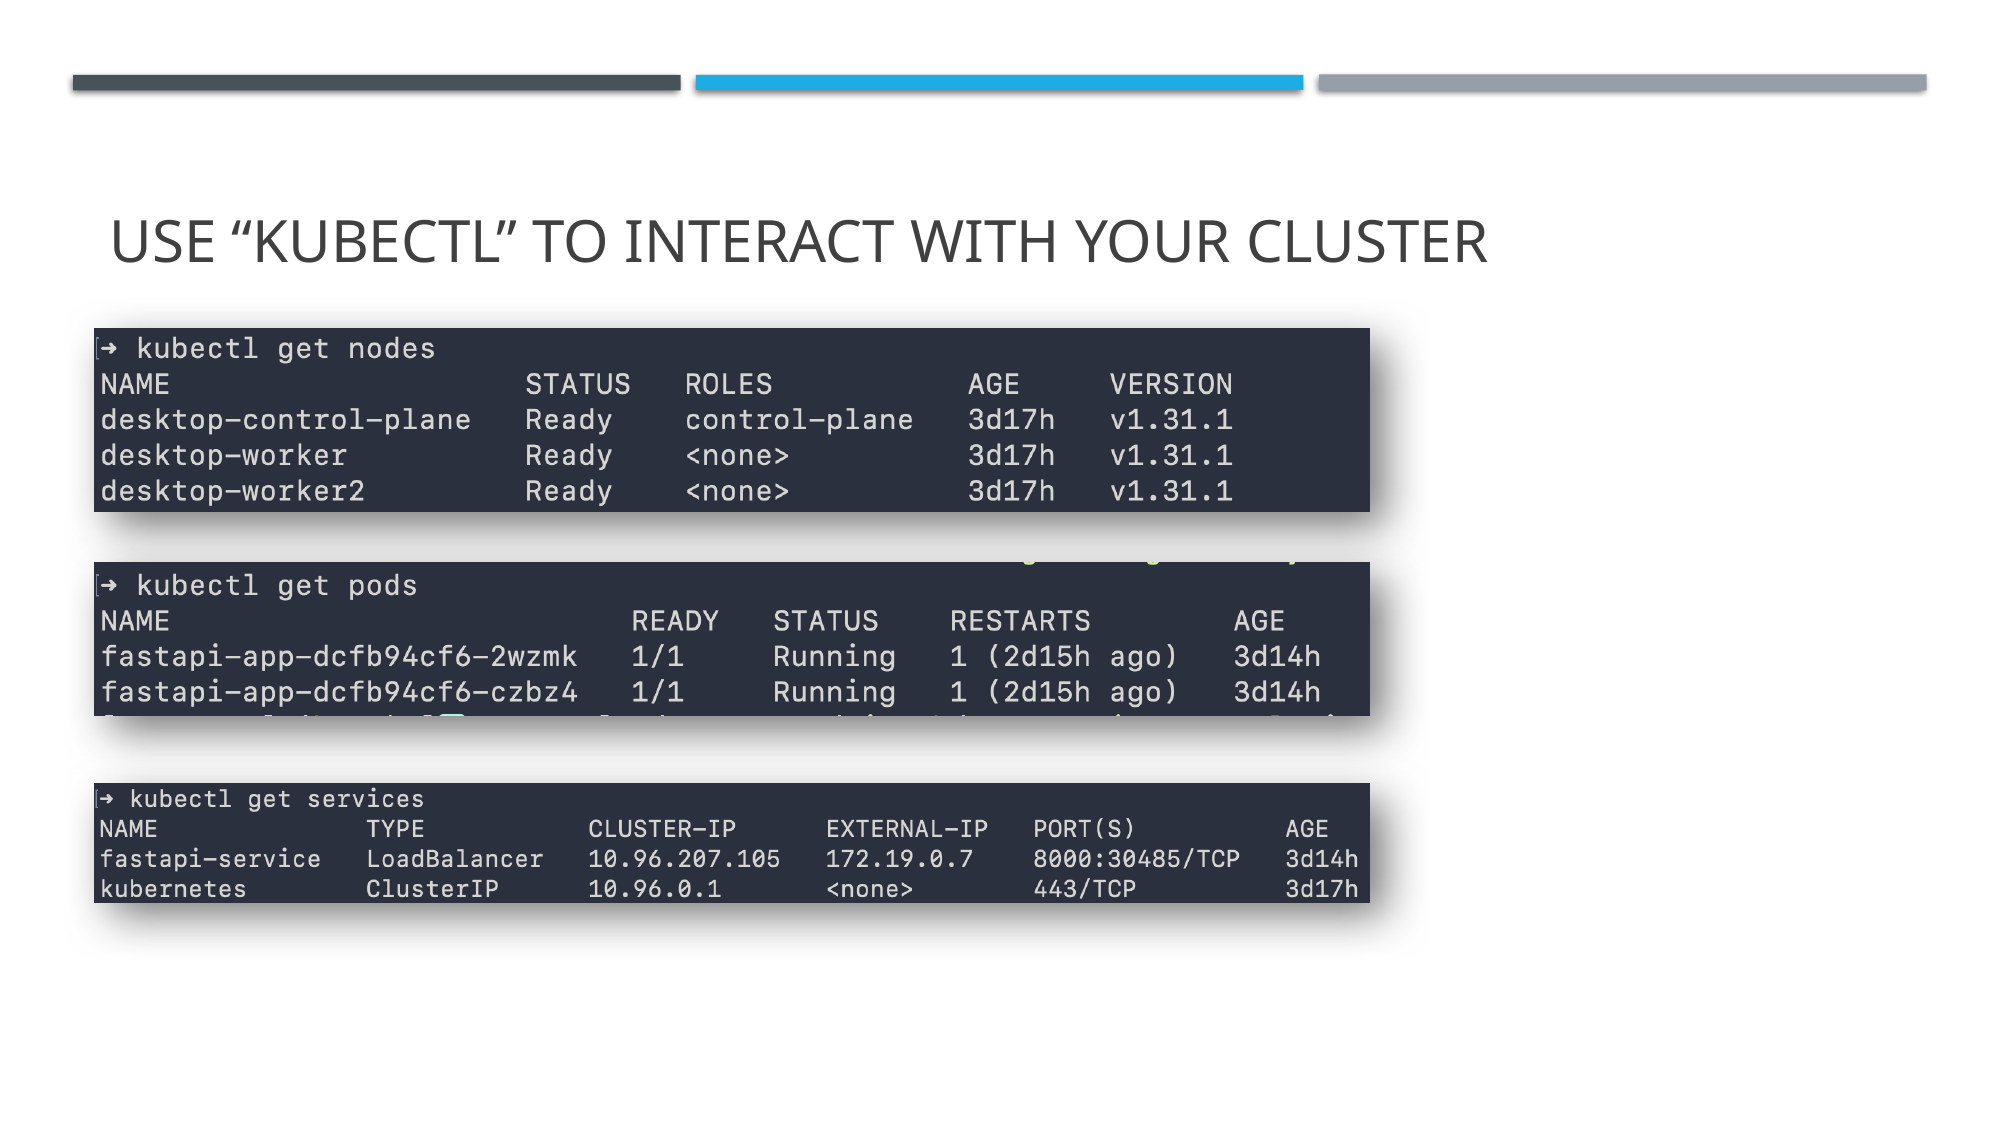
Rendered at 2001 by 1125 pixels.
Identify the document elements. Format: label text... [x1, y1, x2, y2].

picture [93, 561, 1370, 717]
title Use “kubectl” to interact with your cluster [94, 119, 1904, 282]
picture [93, 328, 1370, 512]
picture [93, 783, 1370, 903]
